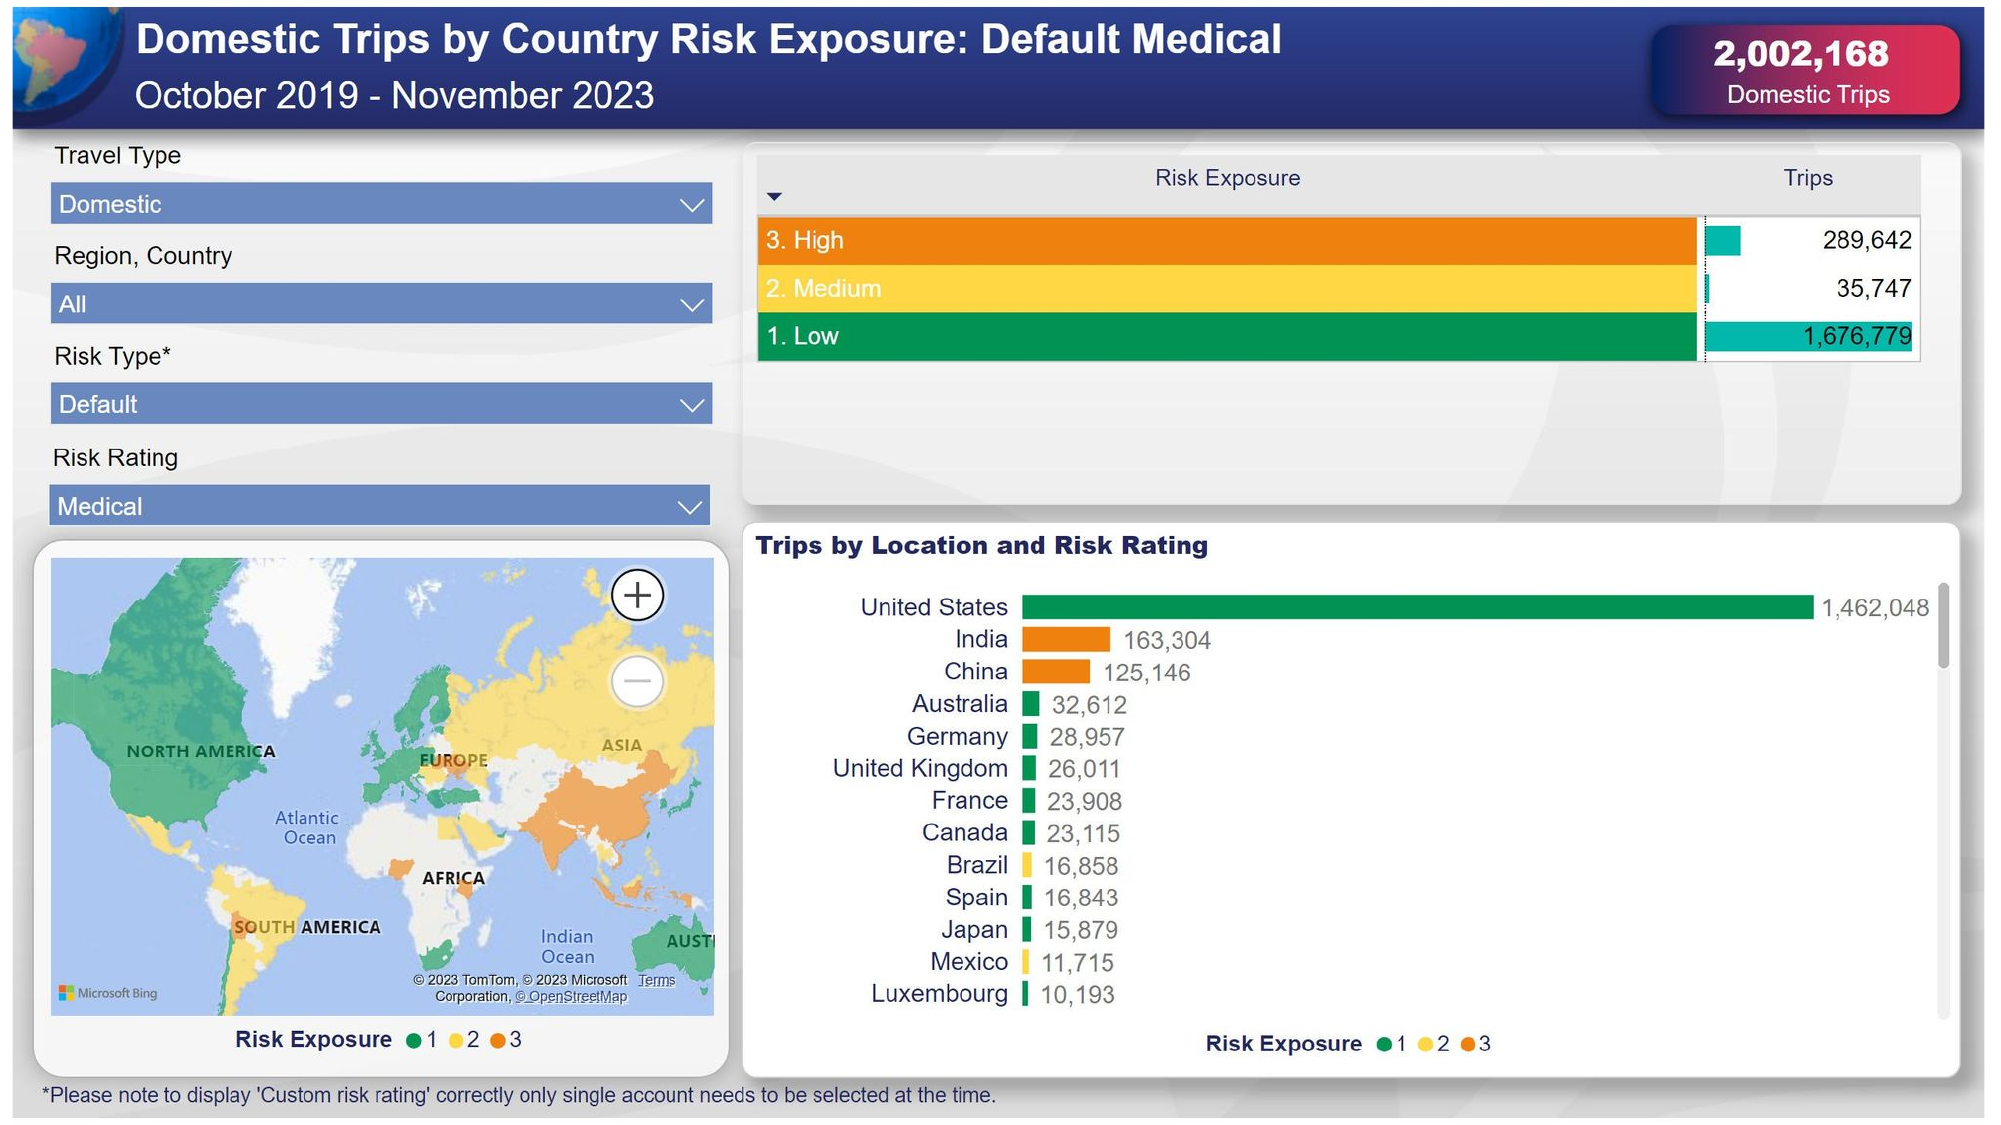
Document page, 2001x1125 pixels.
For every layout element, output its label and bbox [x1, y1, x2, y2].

text_box [12, 0, 1985, 1125]
